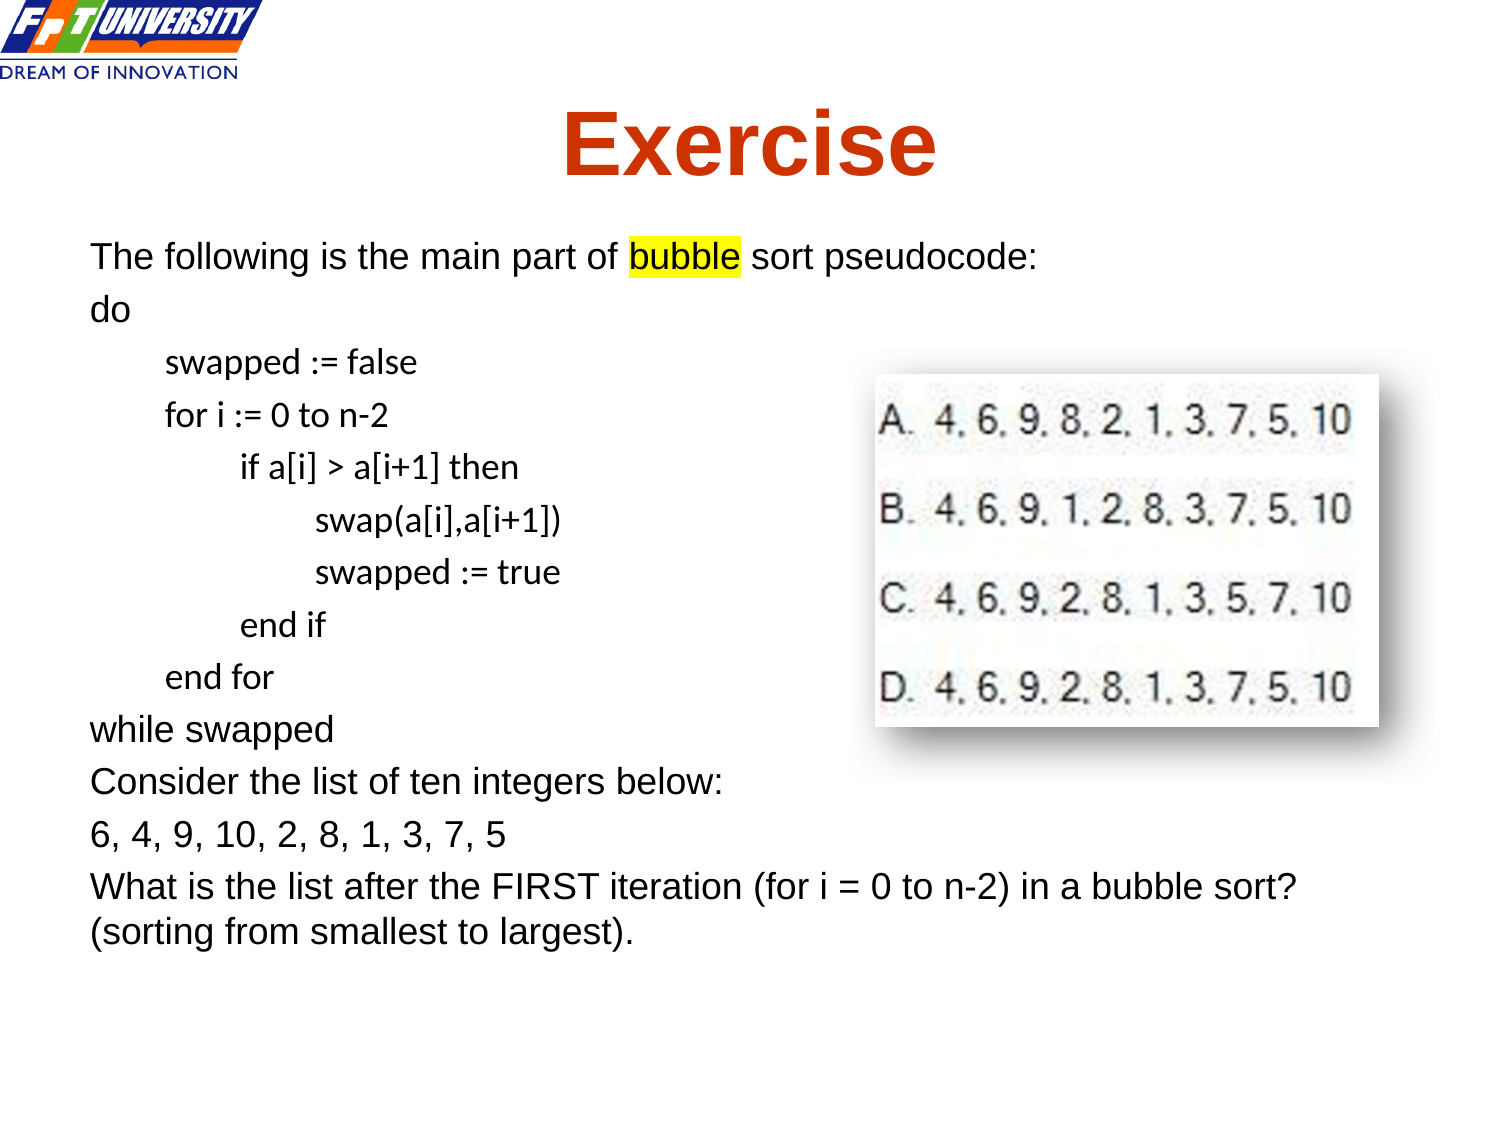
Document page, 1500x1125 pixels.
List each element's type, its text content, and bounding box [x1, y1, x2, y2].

picture [874, 374, 1379, 727]
list The following is the main part of bubble sort pseudocode: do swapped := false for i := 0 to n-2 if a[i] > a[i+1] then swap(a[i],a[i+1]) swapped := true end if end for while swapped Consider the list of ten integers below: 6, 4, 9, 10, 2, 8, 1, 3, 7, 5 What is the list after the FIRST iteration (for i = 0 to n-2) in a bubble sort? (sorting from smallest to largest). [74, 224, 1426, 968]
picture [0, 0, 263, 79]
title Exercise [74, 44, 1426, 224]
